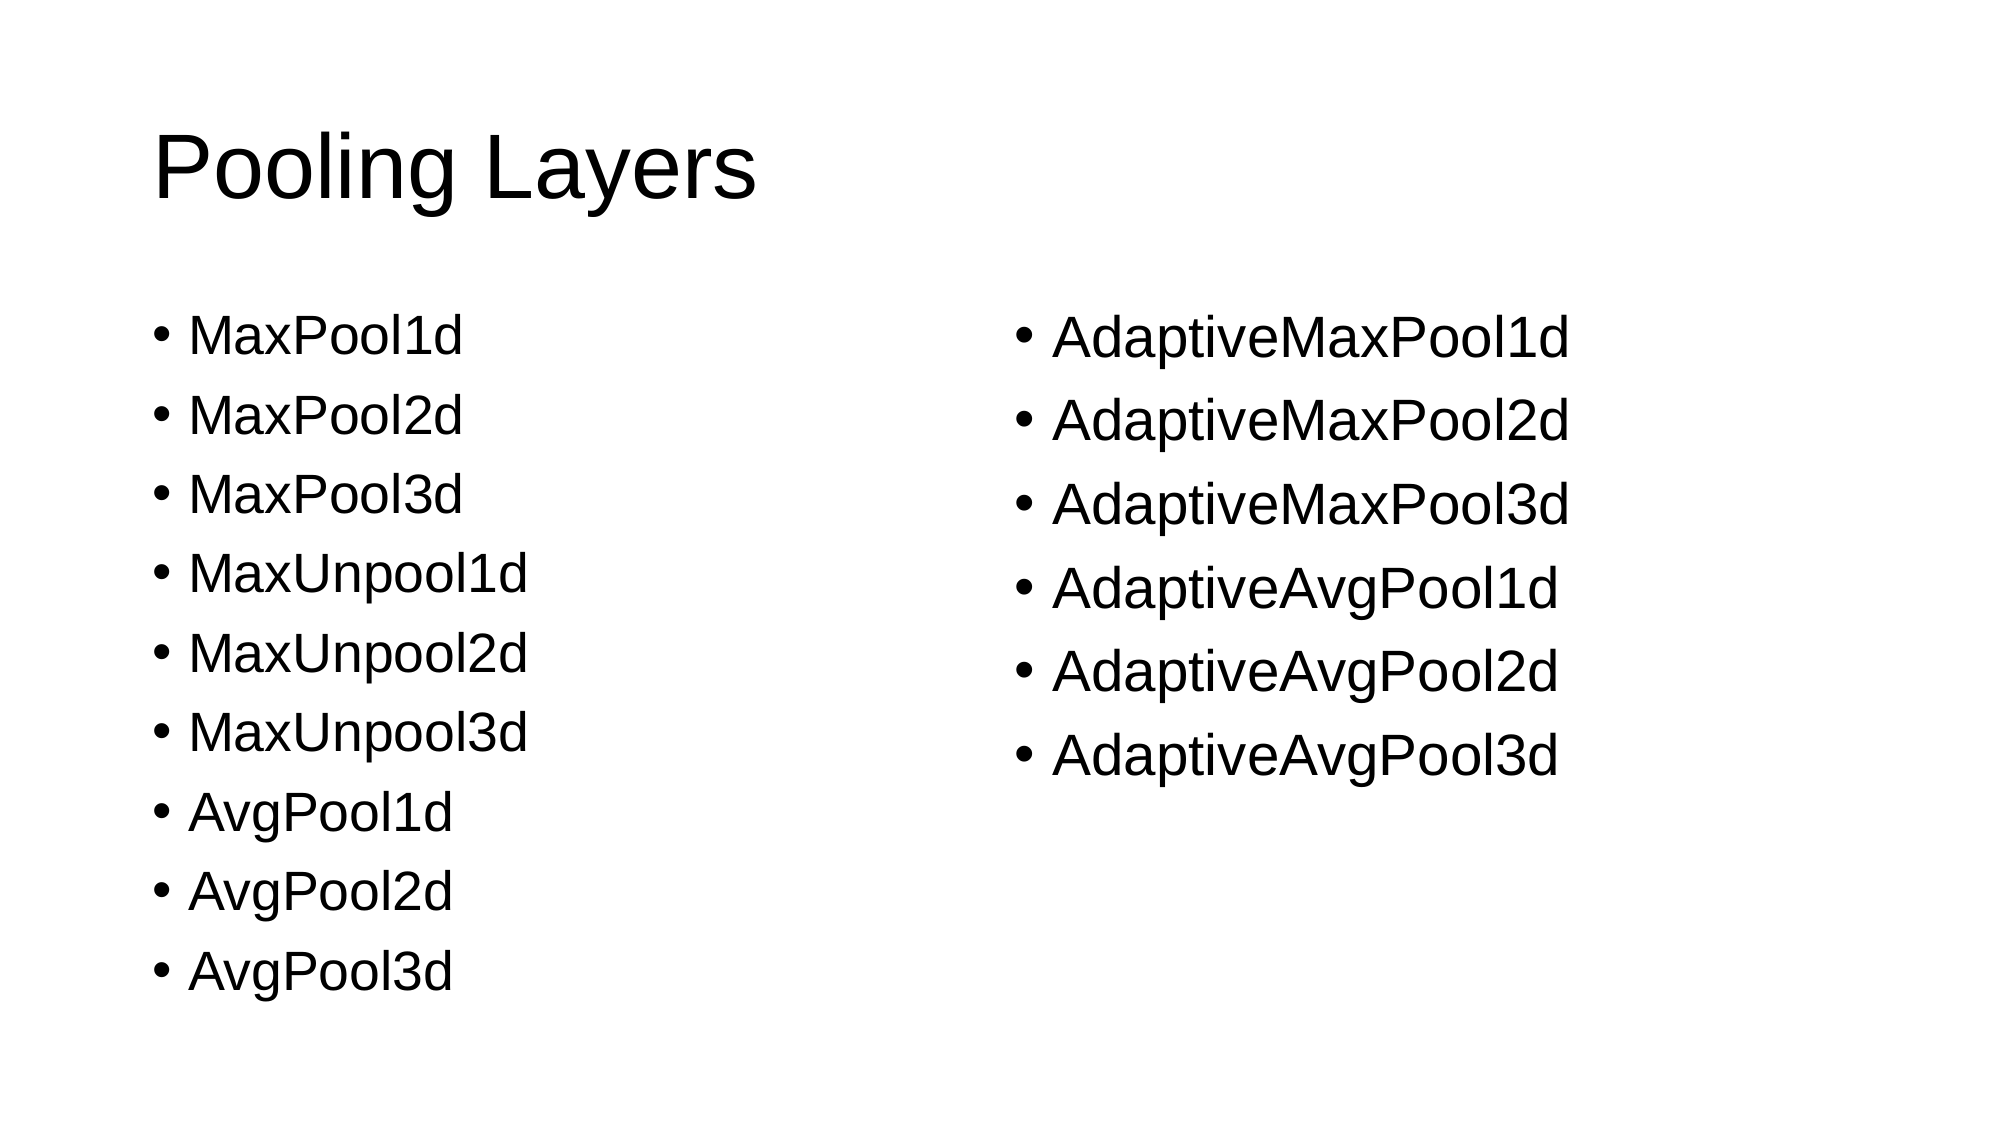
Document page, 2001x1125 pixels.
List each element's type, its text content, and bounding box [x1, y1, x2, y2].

list MaxPool1d MaxPool2d MaxPool3d MaxUnpool1d MaxUnpool2d MaxUnpool3d AvgPool1d AvgPool2d AvgPool3d [137, 299, 893, 1014]
text_box AdaptiveMaxPool1d AdaptiveMaxPool2d AdaptiveMaxPool3d AdaptiveAvgPool1d AdaptiveAvgPool2d AdaptiveAvgPool3d [999, 299, 1789, 1014]
title Pooling Layers [137, 59, 1863, 278]
